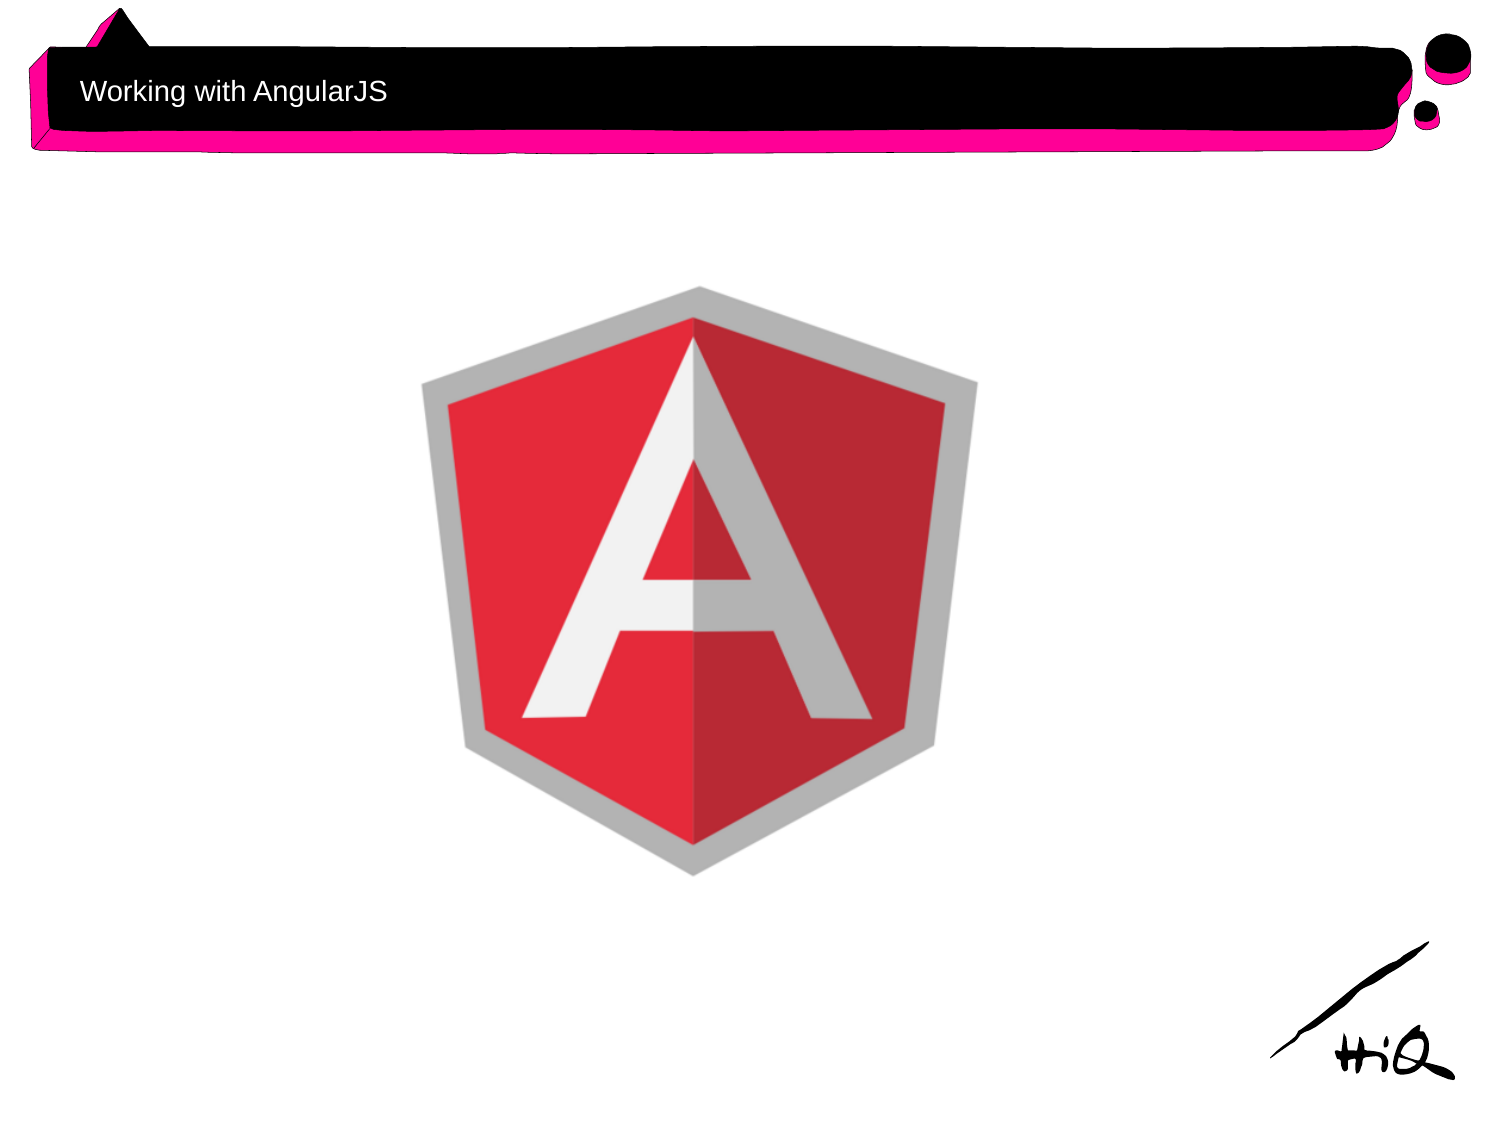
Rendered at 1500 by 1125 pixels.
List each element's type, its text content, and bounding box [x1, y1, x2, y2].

title Working with AngularJS [64, 54, 1365, 126]
text_box [399, 283, 995, 879]
